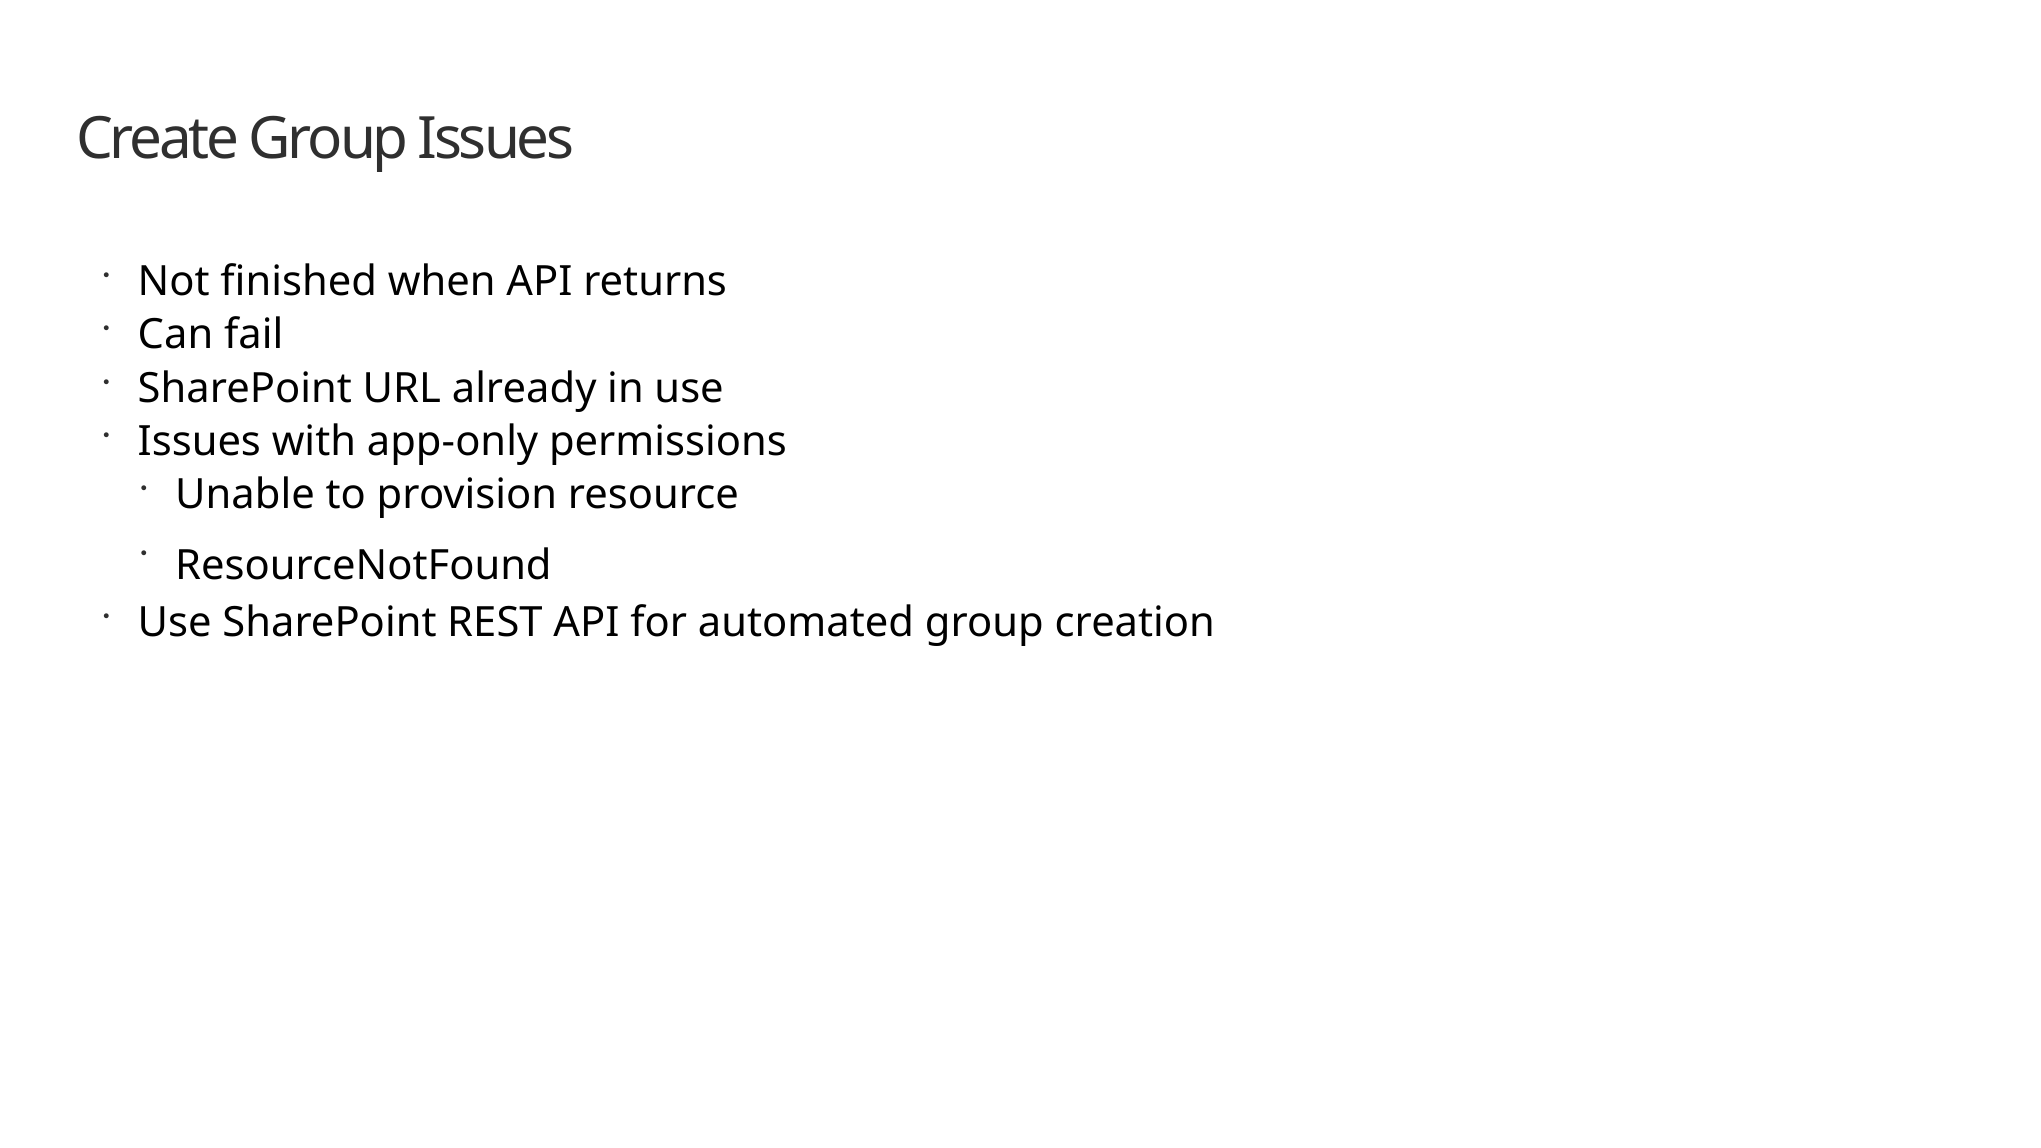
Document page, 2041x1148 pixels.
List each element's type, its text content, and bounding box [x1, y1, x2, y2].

title Create Group Issues [76, 103, 1969, 172]
list Not finished when API returns Can fail SharePoint URL already in use Issues with app-only permissions Unable to provision resource ResourceNotFound Use SharePoint REST API for automated group creation [76, 244, 1969, 676]
